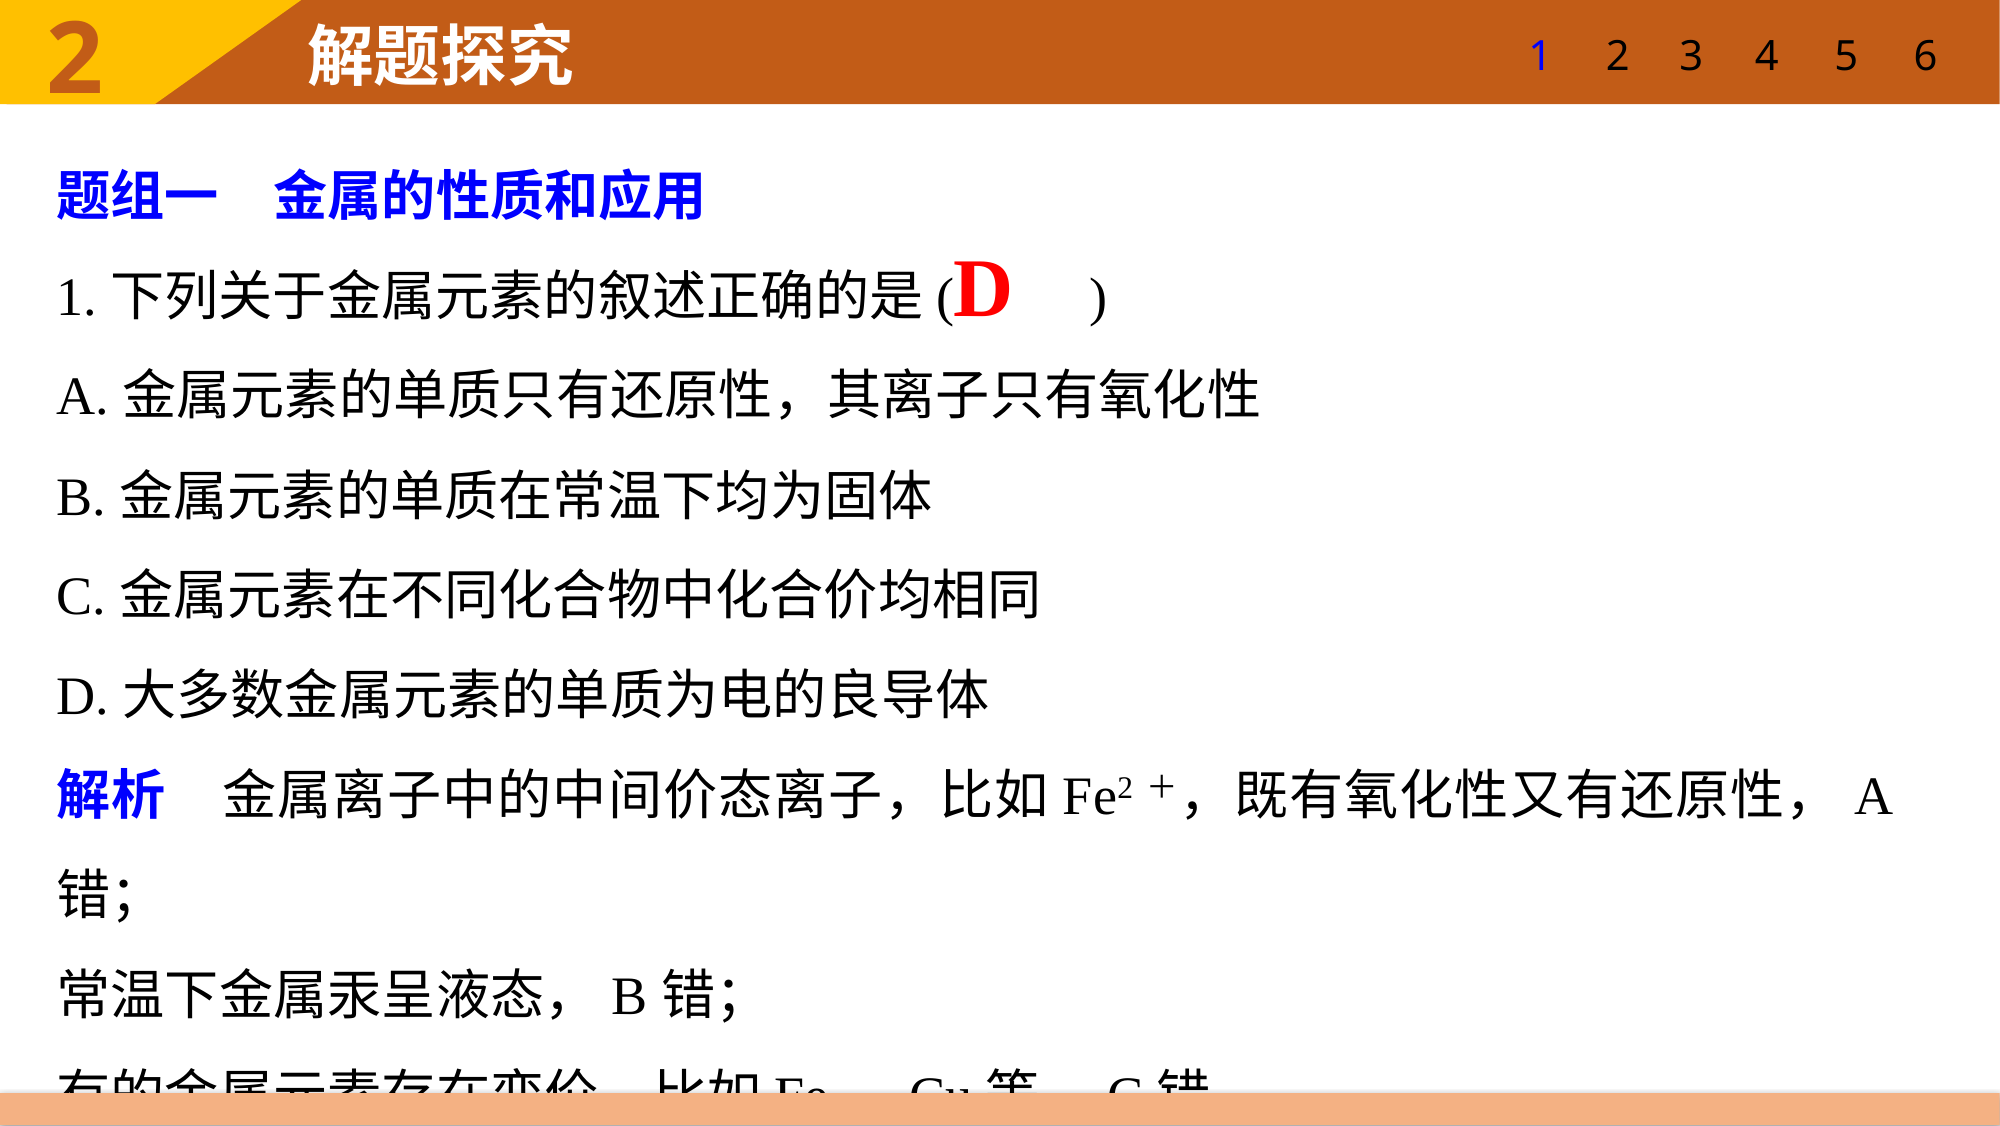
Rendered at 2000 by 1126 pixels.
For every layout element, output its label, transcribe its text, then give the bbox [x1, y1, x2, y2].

text_box 2 [1587, 6, 1649, 101]
text_box 题组一 金属的性质和应用 1.下列关于金属元素的叙述正确的是( ) A.金属元素的单质只有还原性，其离子只有氧化性 B.金属元素的单质在常温下均为固体 C.金属元素在不同化合物中化合价均相同 D.大多数金属元素的单质为电的良导体 解析 金属离子中的中间价态离子，比如Fe2＋，既有氧化性又有还原性，A错； 常温下金属汞呈液态，B错； 有的金属元素存在变价，比如Fe、Cu等，C错。 [41, 118, 1922, 1091]
text_box 6 [1893, 6, 1959, 101]
text_box 4 [1734, 6, 1800, 101]
text_box 3 [1662, 6, 1720, 101]
text_box D [938, 225, 1029, 341]
text_box 1 [1507, 6, 1573, 101]
text_box [0, 1092, 2000, 1126]
text_box 5 [1813, 6, 1879, 101]
